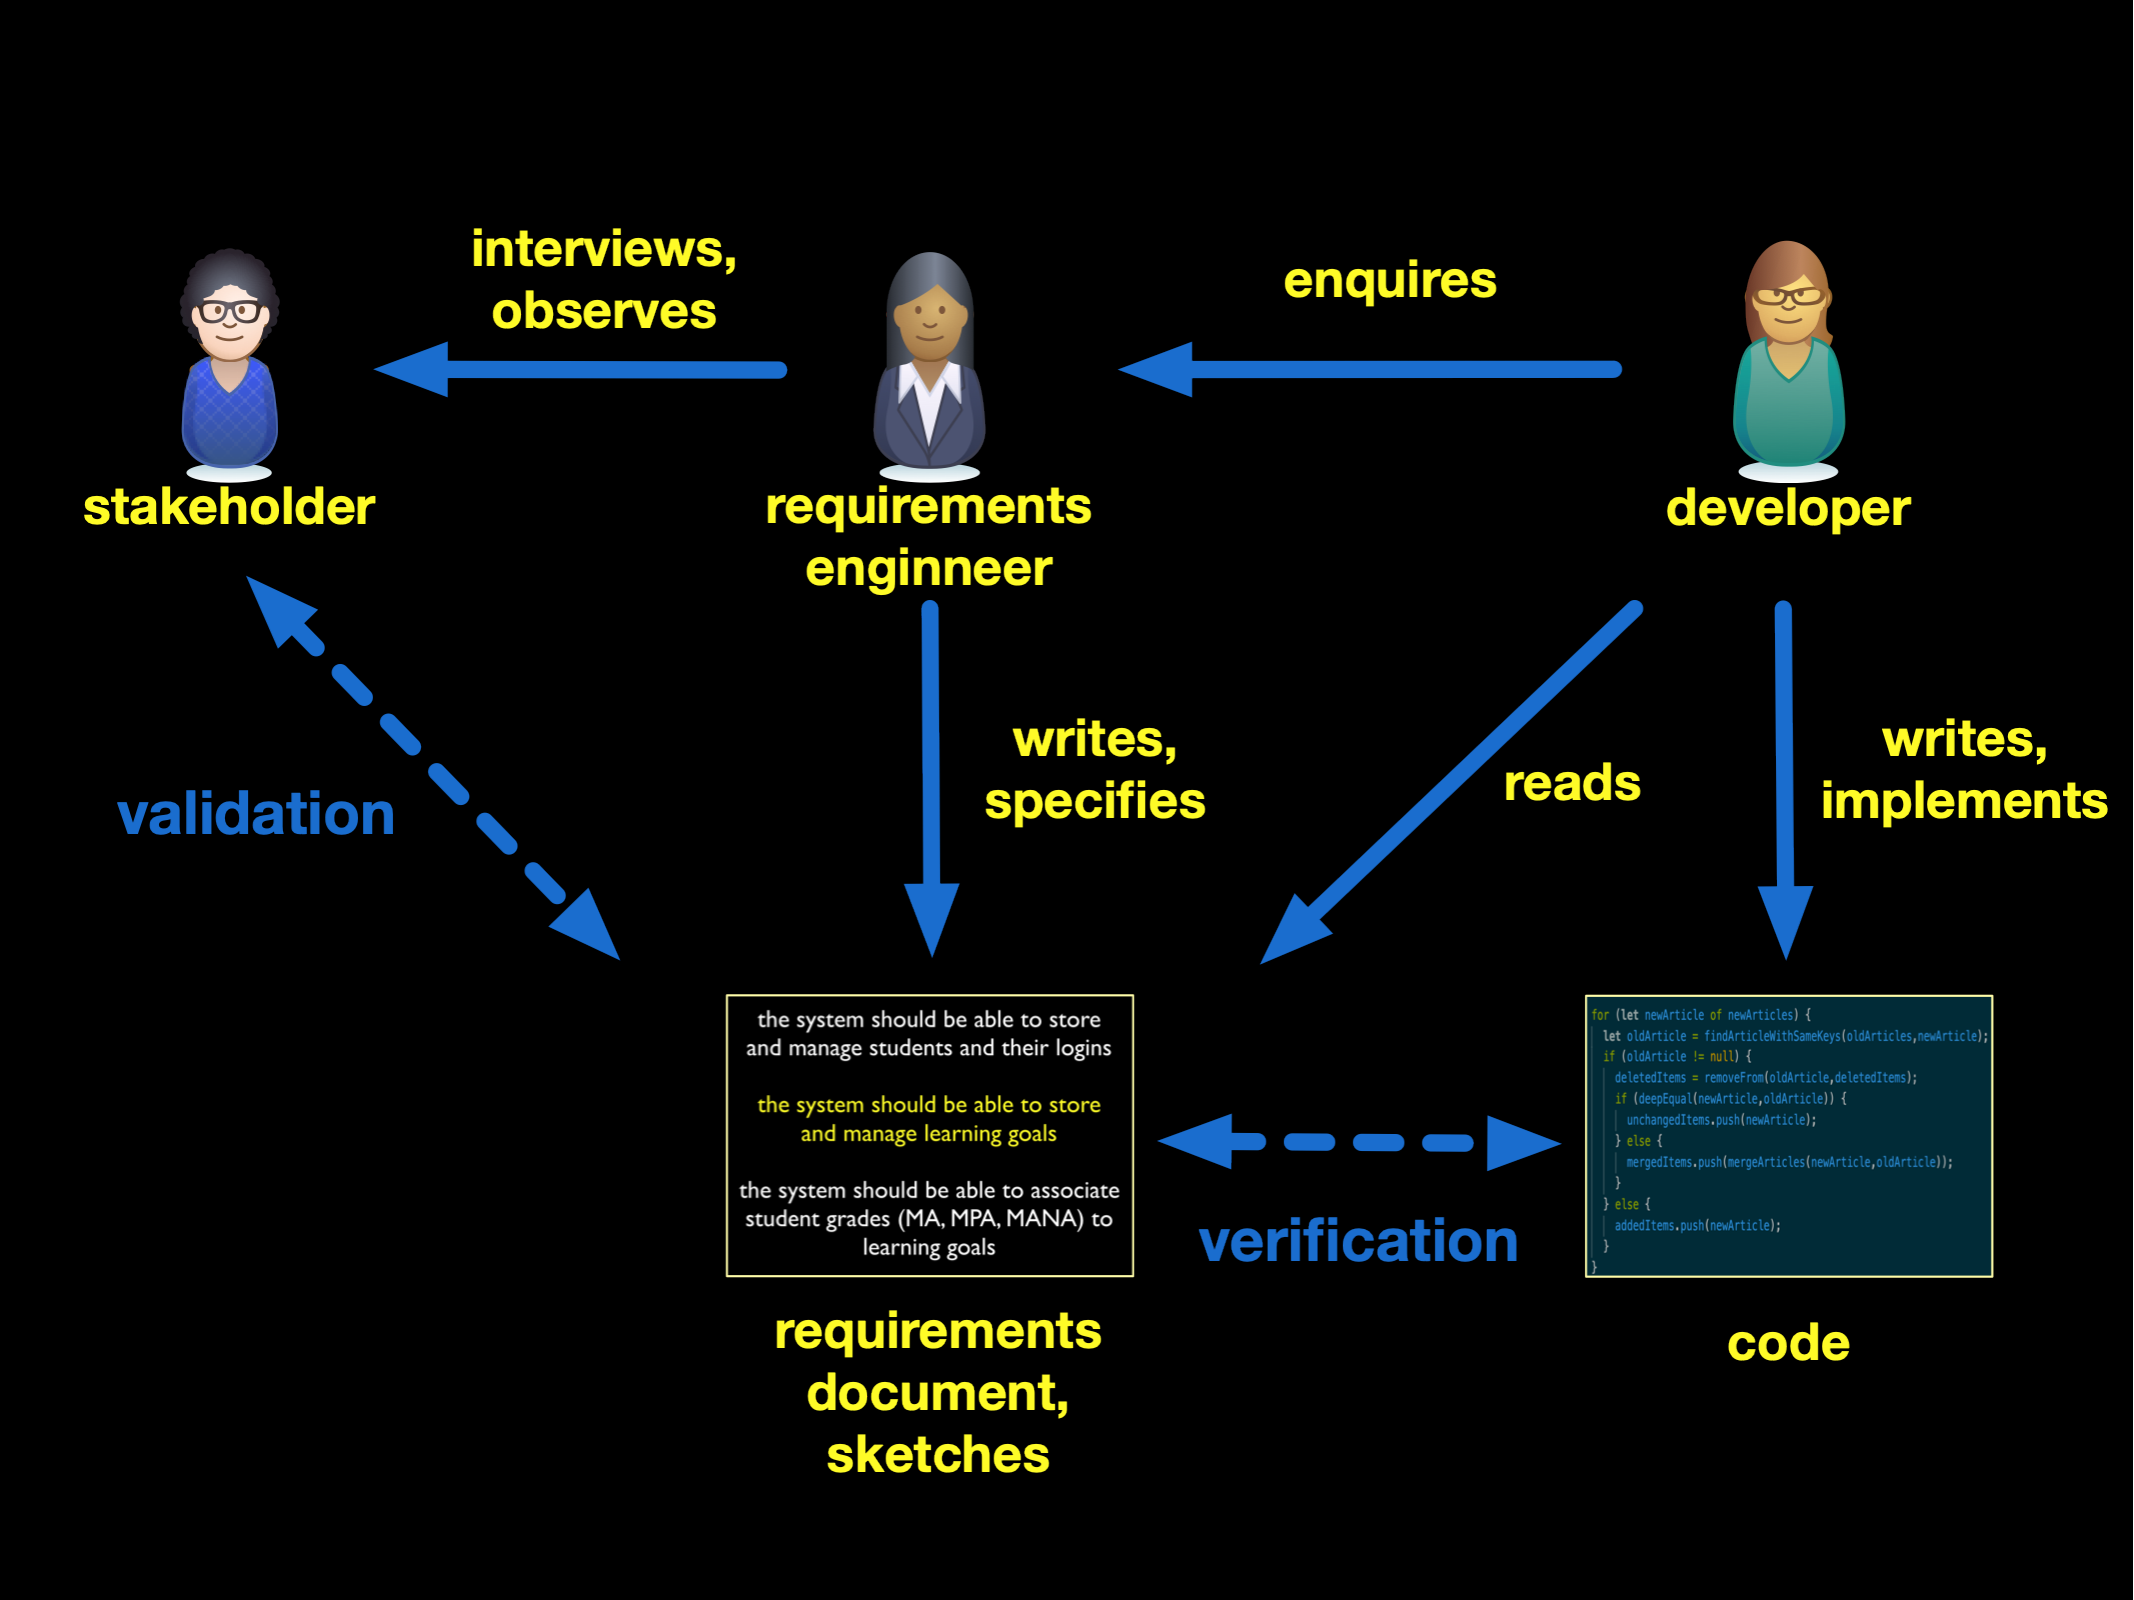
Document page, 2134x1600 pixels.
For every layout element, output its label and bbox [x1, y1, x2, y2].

picture [72, 203, 2121, 1497]
